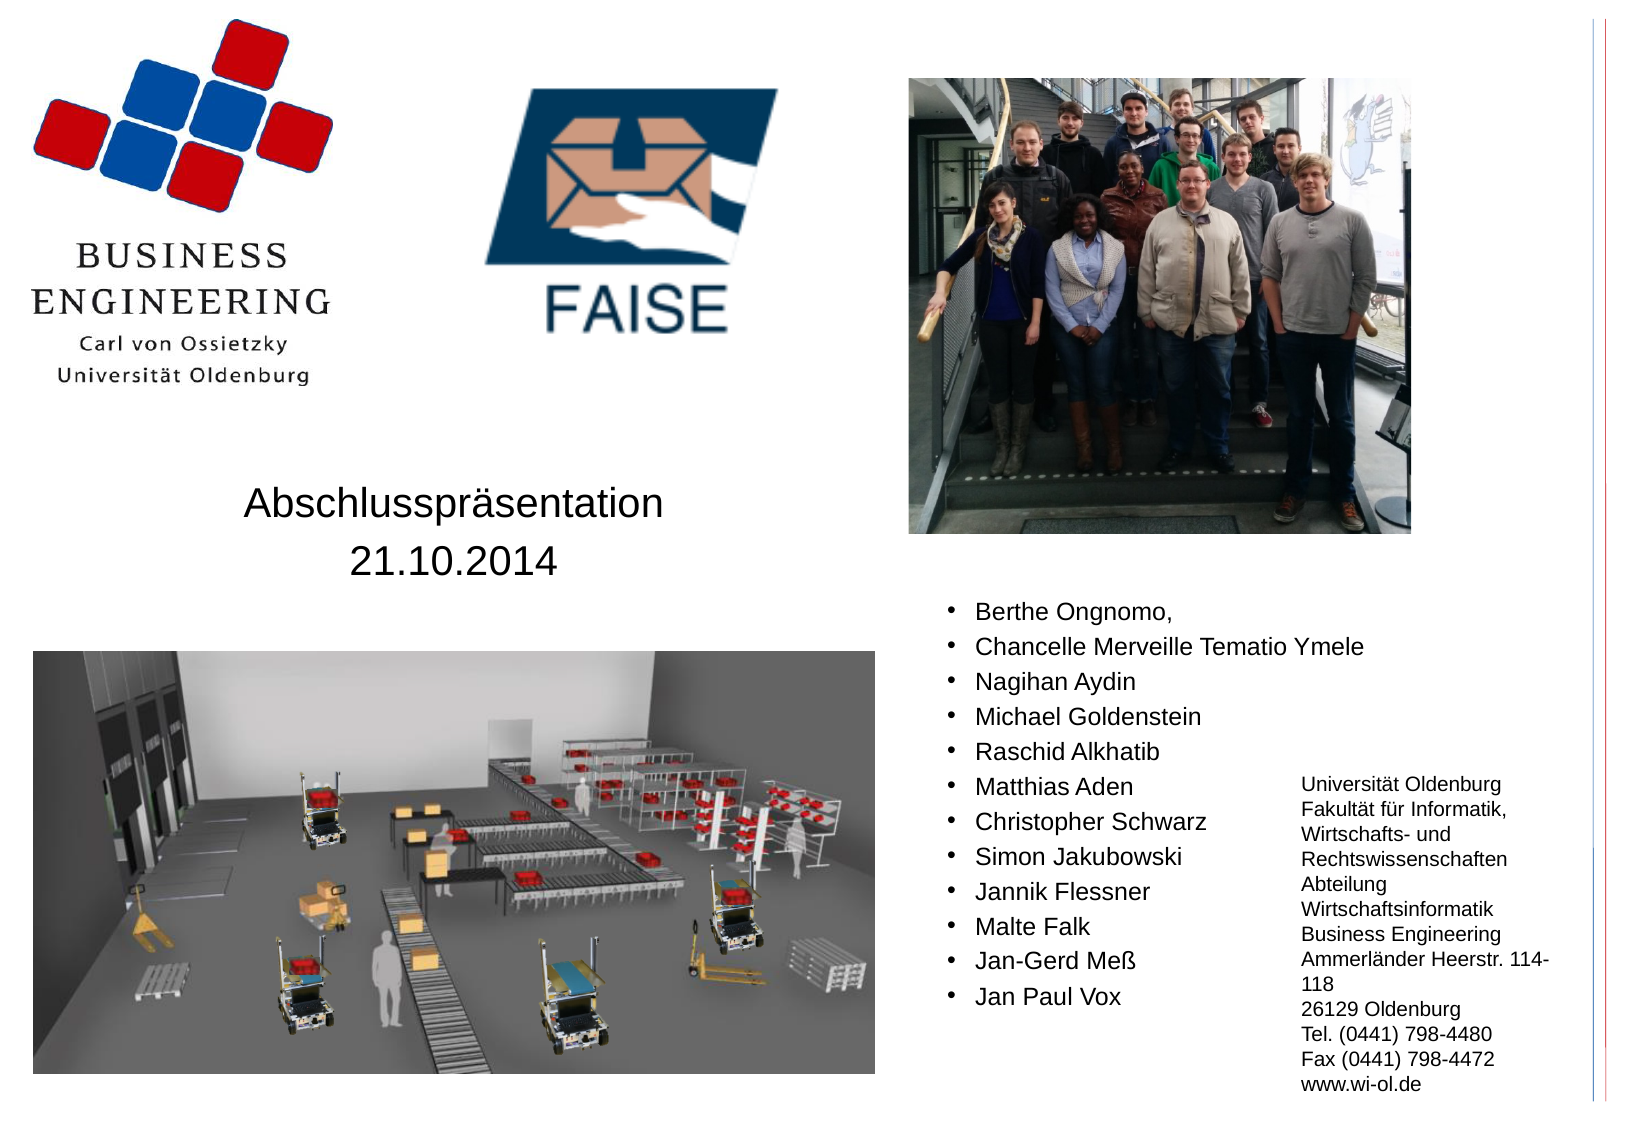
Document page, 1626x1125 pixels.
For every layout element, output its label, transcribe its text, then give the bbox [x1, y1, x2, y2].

text_box Berthe Ongnomo, Chancelle Merveille Tematio Ymele Nagihan Aydin Michael Goldenstein Raschid Alkhatib Matthias Aden Christopher Schwarz Simon Jakubowski Jannik Flessner Malte Falk Jan-Gerd Meß Jan Paul Vox [932, 587, 1536, 1041]
picture [480, 77, 790, 351]
subtitle Abschlusspräsentation 21.10.2014 [214, 468, 694, 635]
picture [31, 19, 333, 386]
picture [908, 77, 1412, 534]
picture [32, 650, 875, 1075]
